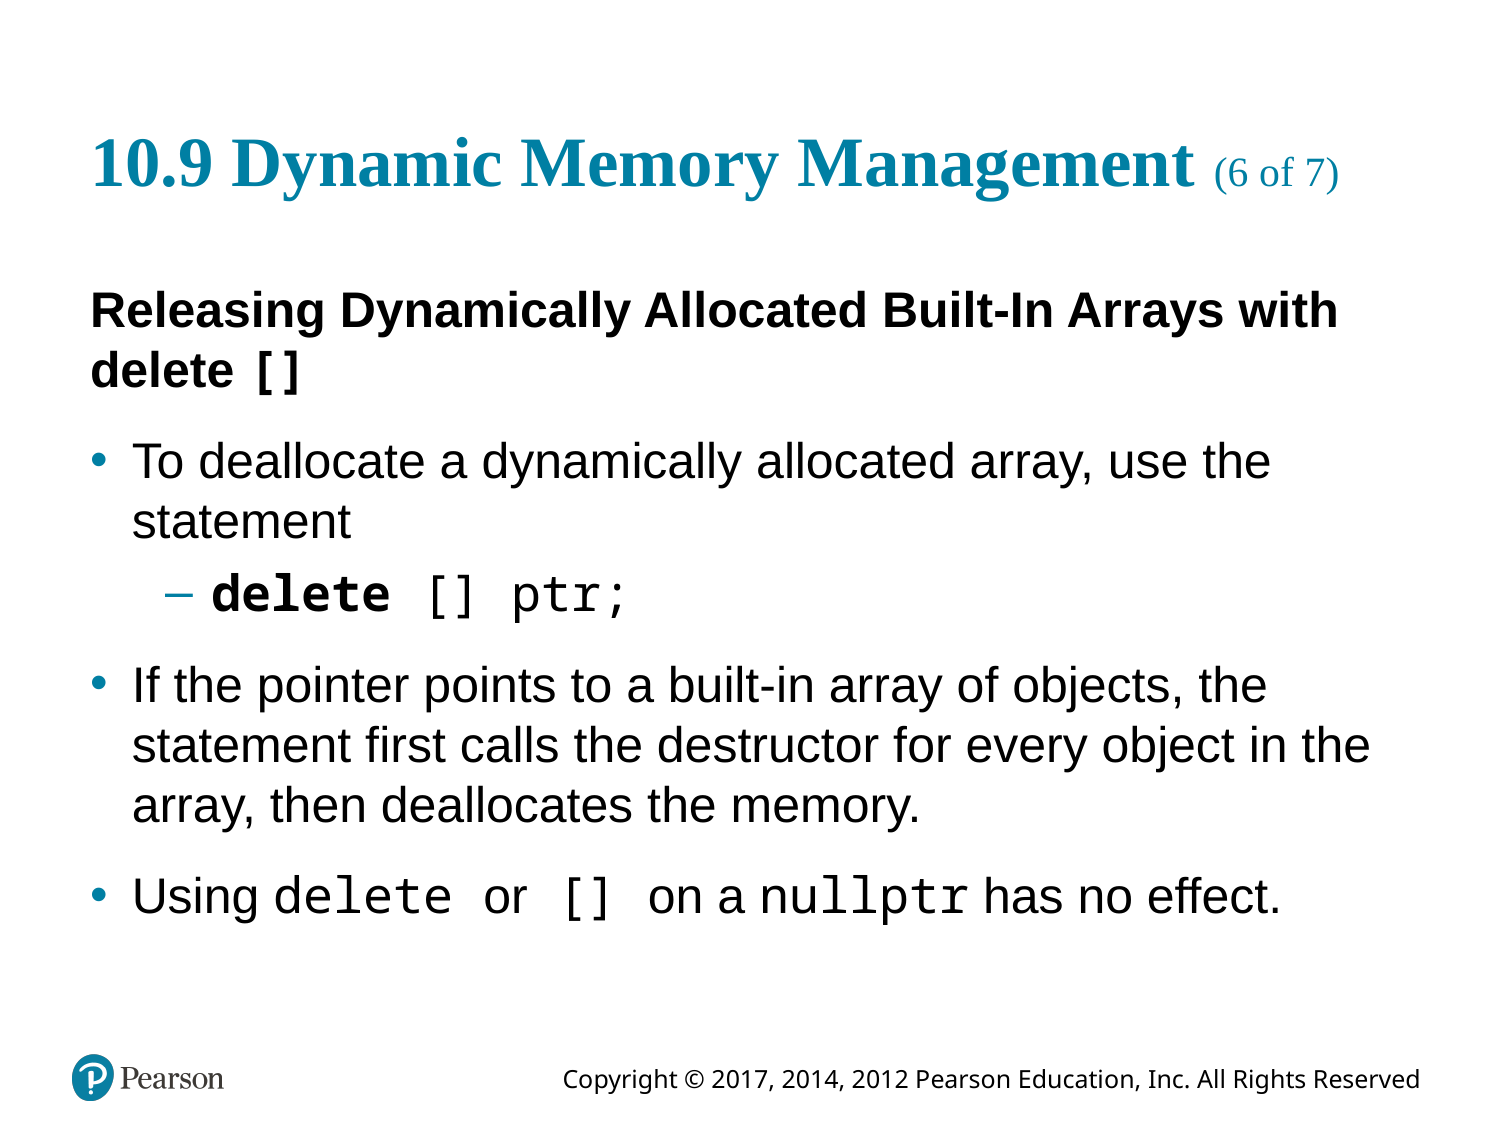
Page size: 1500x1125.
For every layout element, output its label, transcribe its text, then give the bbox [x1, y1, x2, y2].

picture [80, 1063, 106, 1088]
title 10.9 Dynamic Memory Management (6 of 7) [75, 35, 1425, 216]
list Releasing Dynamically Allocated Built-In Arrays with delete [] To deallocate a dynamically allocated array, use the statement delete [] ptr; If the pointer points to a built-in array of objects, the statement first calls the destructor for every object in the array, then deallocates the memory. Using delete or [] on a nullptr has no effect. [75, 262, 1425, 1005]
picture [98, 1054, 224, 1101]
picture [72, 1054, 88, 1070]
picture [72, 1087, 83, 1101]
